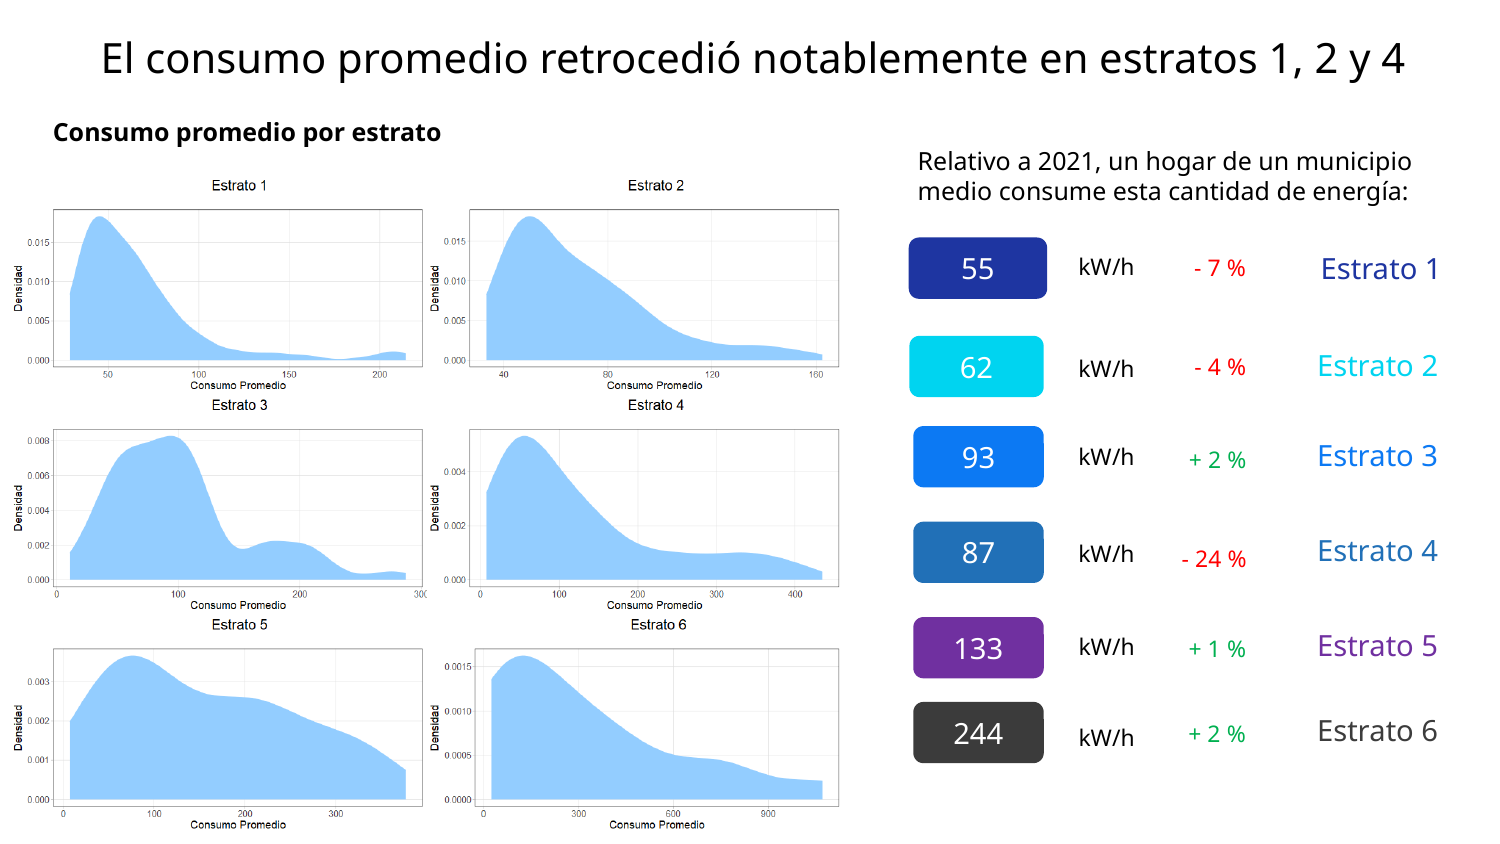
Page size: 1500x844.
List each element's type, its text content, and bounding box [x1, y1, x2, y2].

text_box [913, 701, 1454, 764]
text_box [909, 335, 1454, 398]
text_box Relativo a 2021, un hogar de un municipio medio consume esta cantidad de energía: [902, 118, 1467, 233]
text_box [913, 425, 1454, 488]
picture [10, 176, 843, 835]
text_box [908, 237, 1458, 300]
text_box Consumo promedio por estrato [37, 91, 864, 171]
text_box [913, 616, 1454, 679]
title El consumo promedio retrocedió notablemente en estratos 1, 2 y 4 [17, 17, 1489, 97]
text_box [913, 521, 1454, 584]
